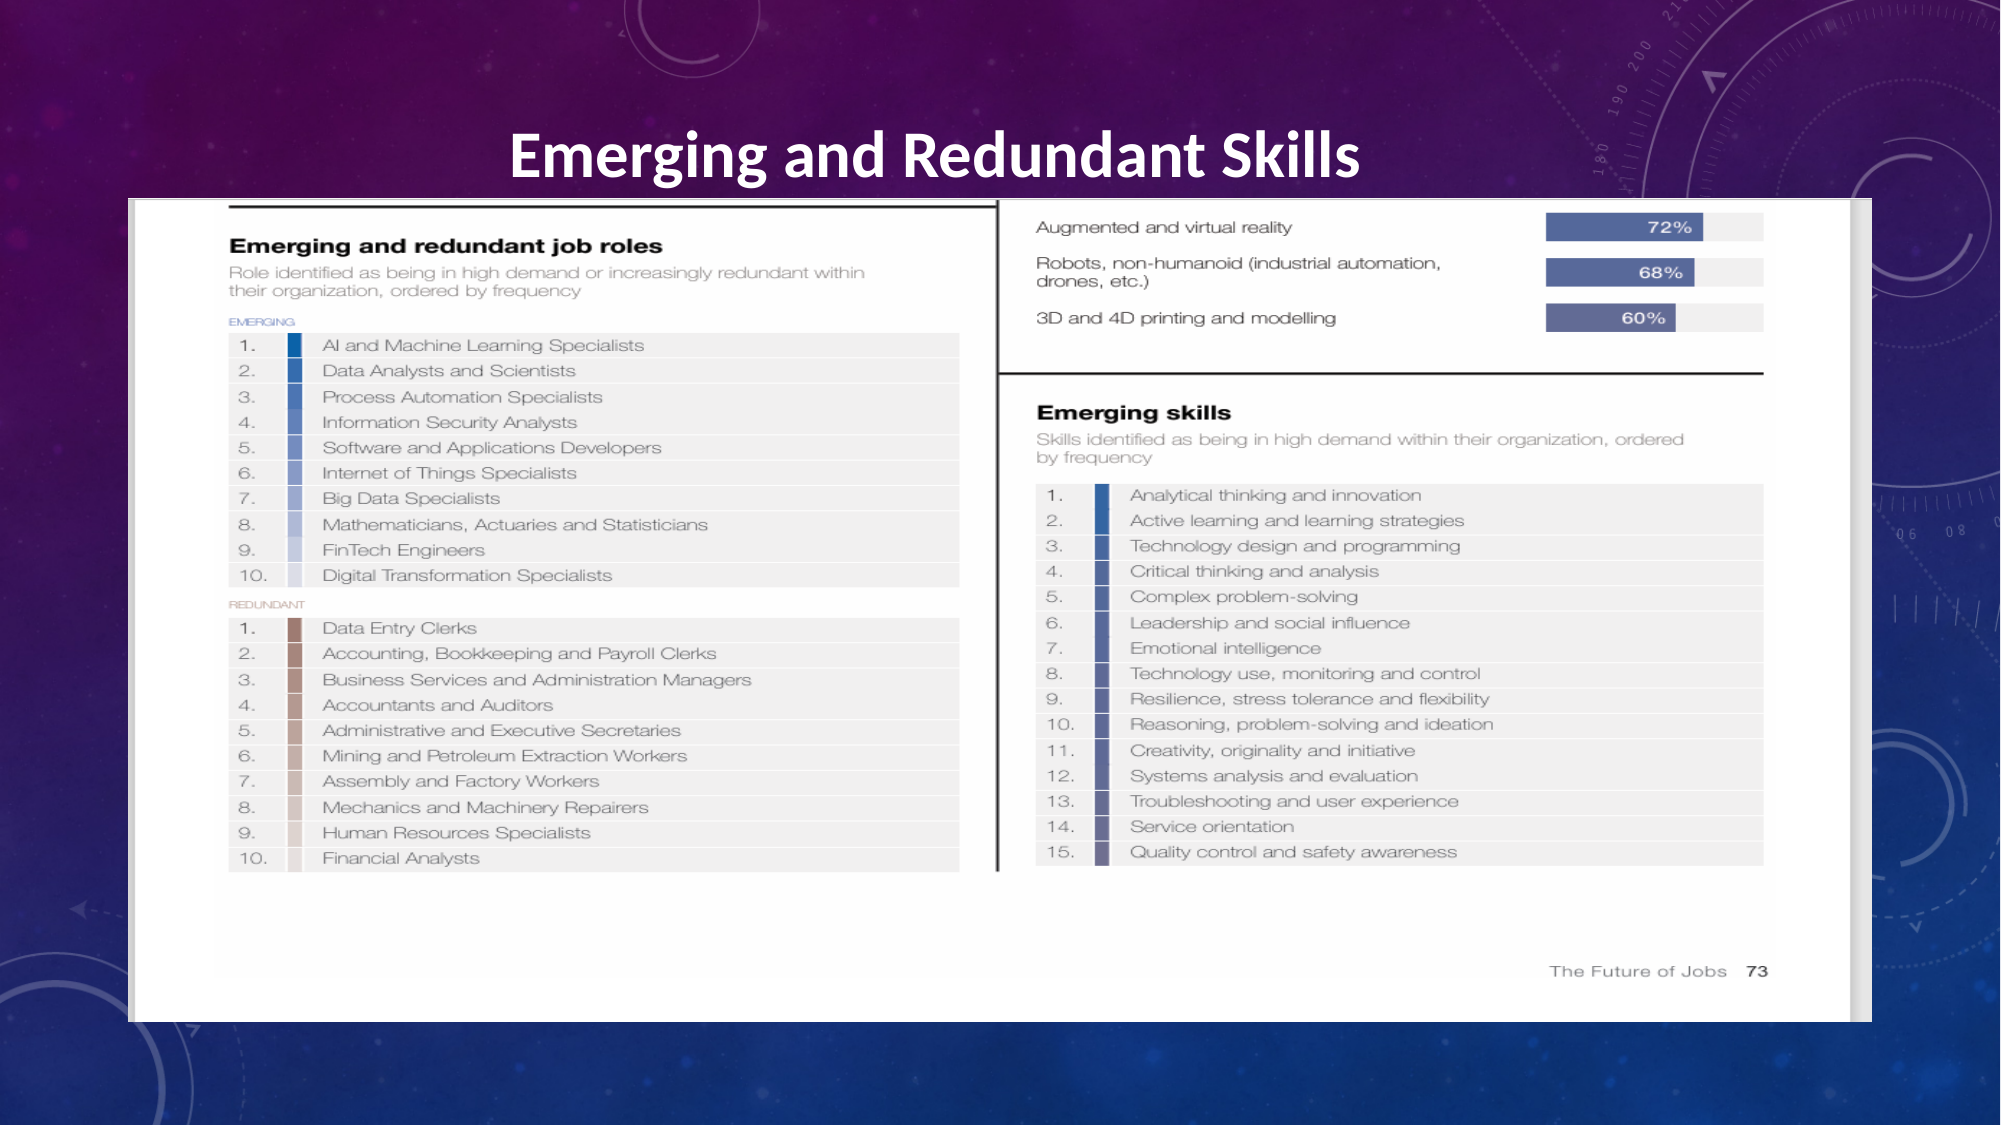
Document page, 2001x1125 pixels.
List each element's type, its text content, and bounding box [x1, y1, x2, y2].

text_box Emerging and Redundant Skills [494, 102, 1918, 198]
picture [0, 0, 2001, 1125]
